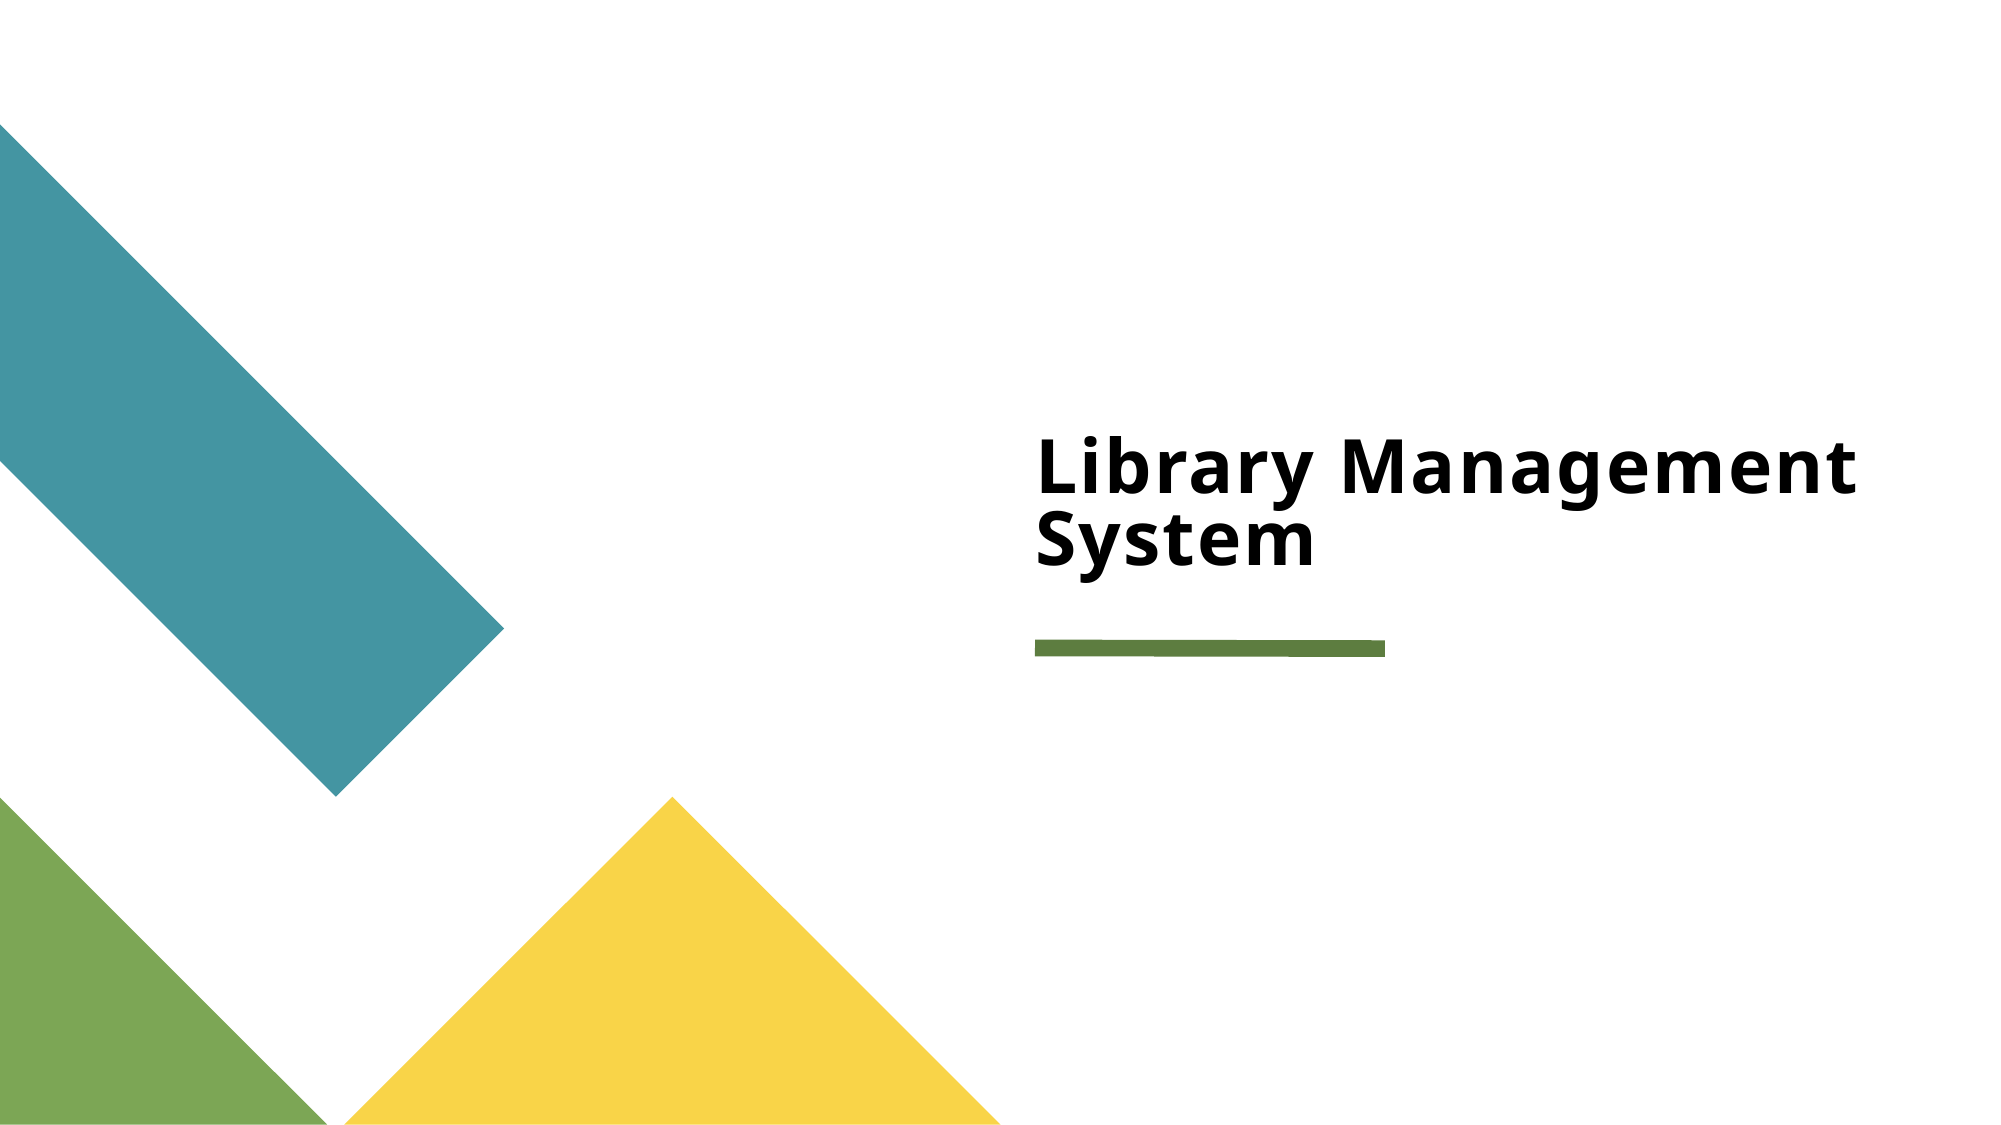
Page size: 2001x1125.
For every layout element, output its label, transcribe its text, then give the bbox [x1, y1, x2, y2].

title Library Management System [1035, 67, 1936, 1102]
